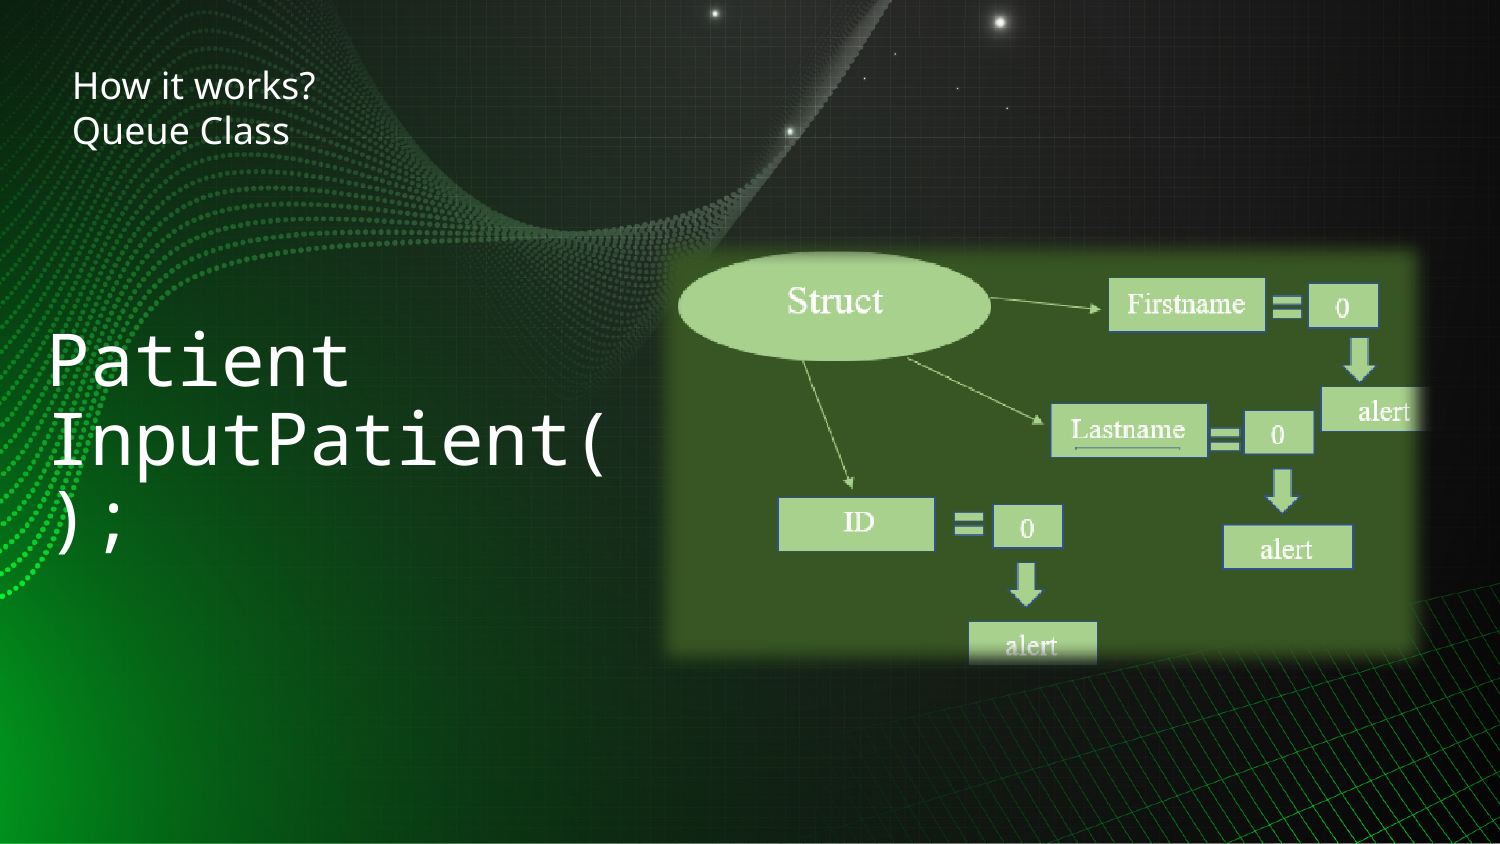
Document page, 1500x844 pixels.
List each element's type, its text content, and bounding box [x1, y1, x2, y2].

picture [0, 0, 1500, 844]
title Patient InputPatient(); [31, 335, 634, 548]
text_box How it works? Queue Class [57, 54, 574, 160]
